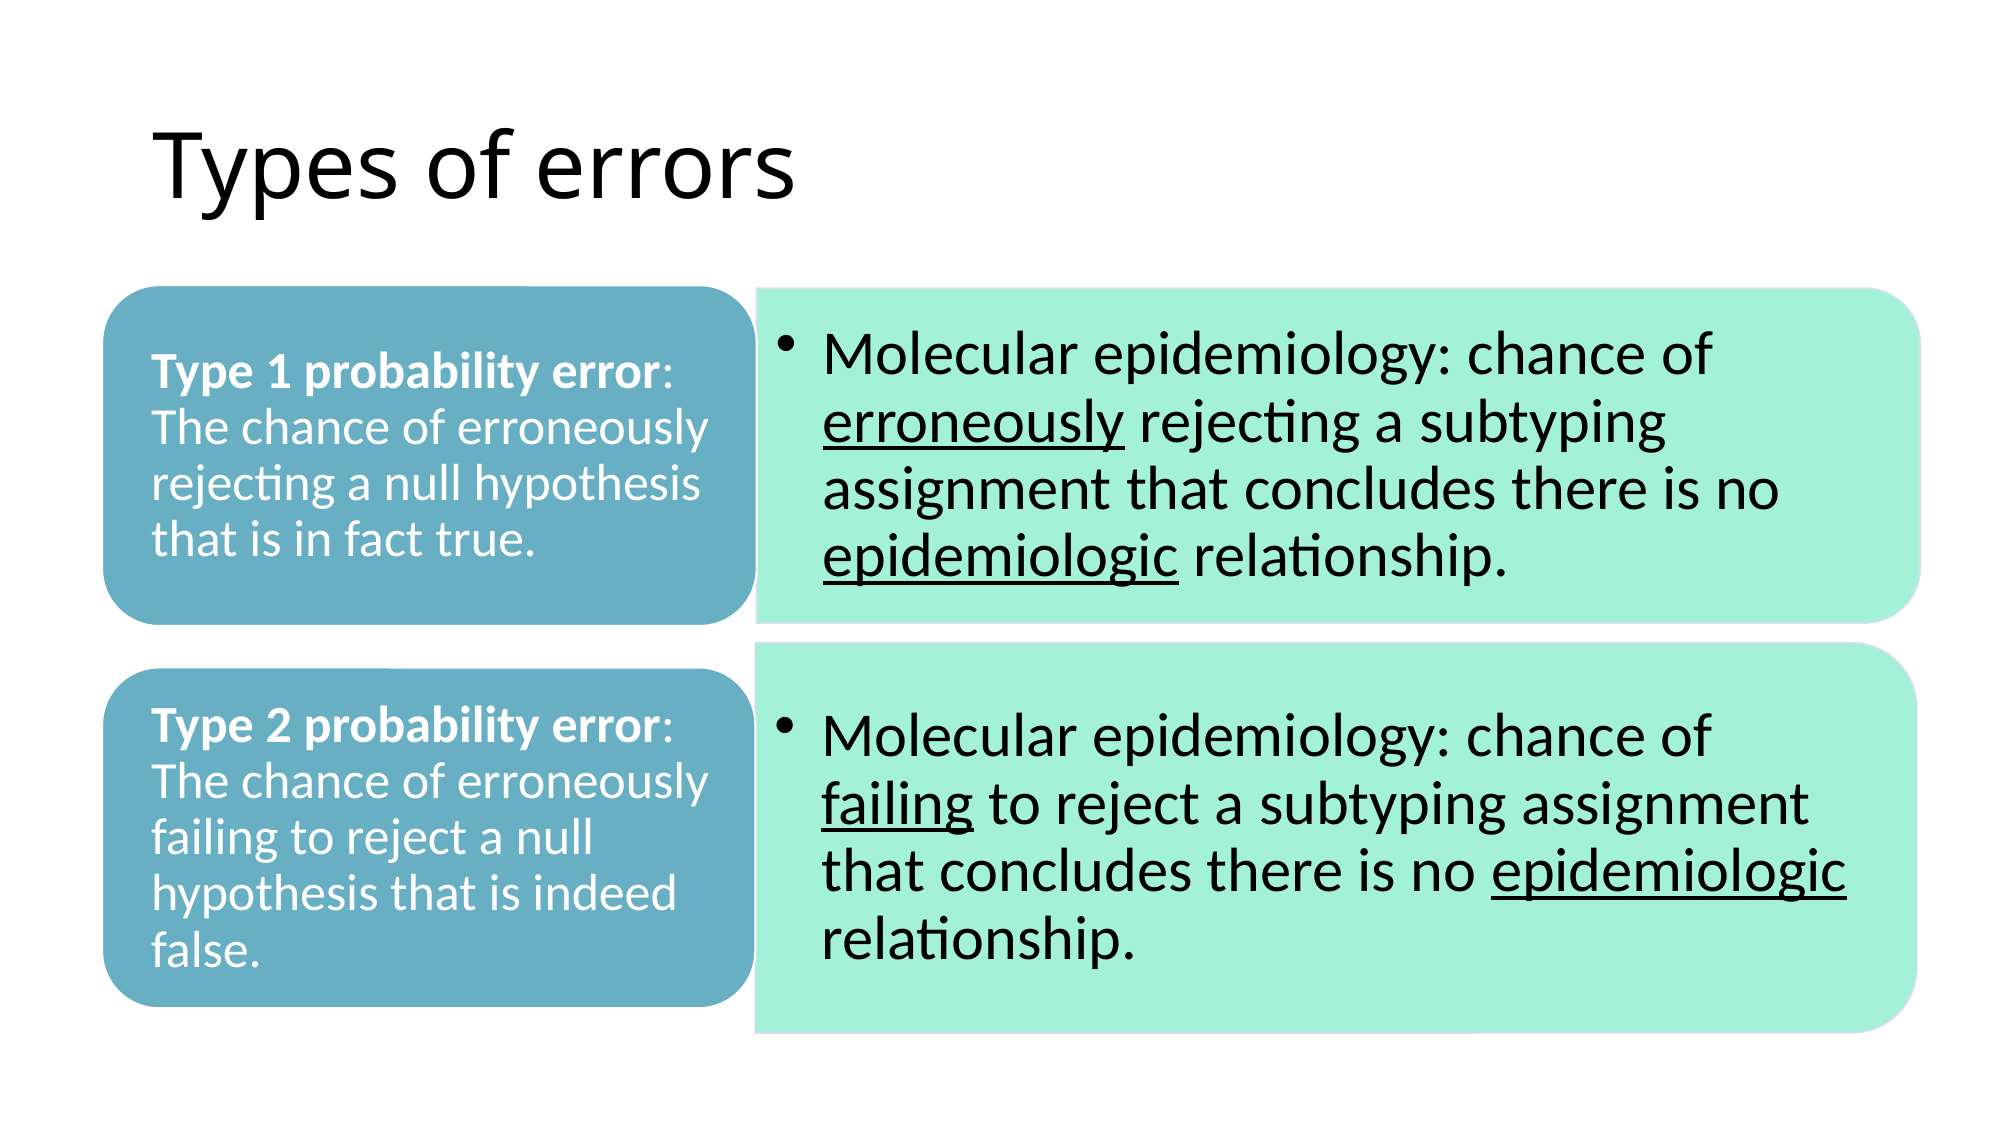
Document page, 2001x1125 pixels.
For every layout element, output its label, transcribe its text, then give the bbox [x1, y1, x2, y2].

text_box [102, 285, 1921, 1033]
title Types of errors [137, 59, 1863, 278]
